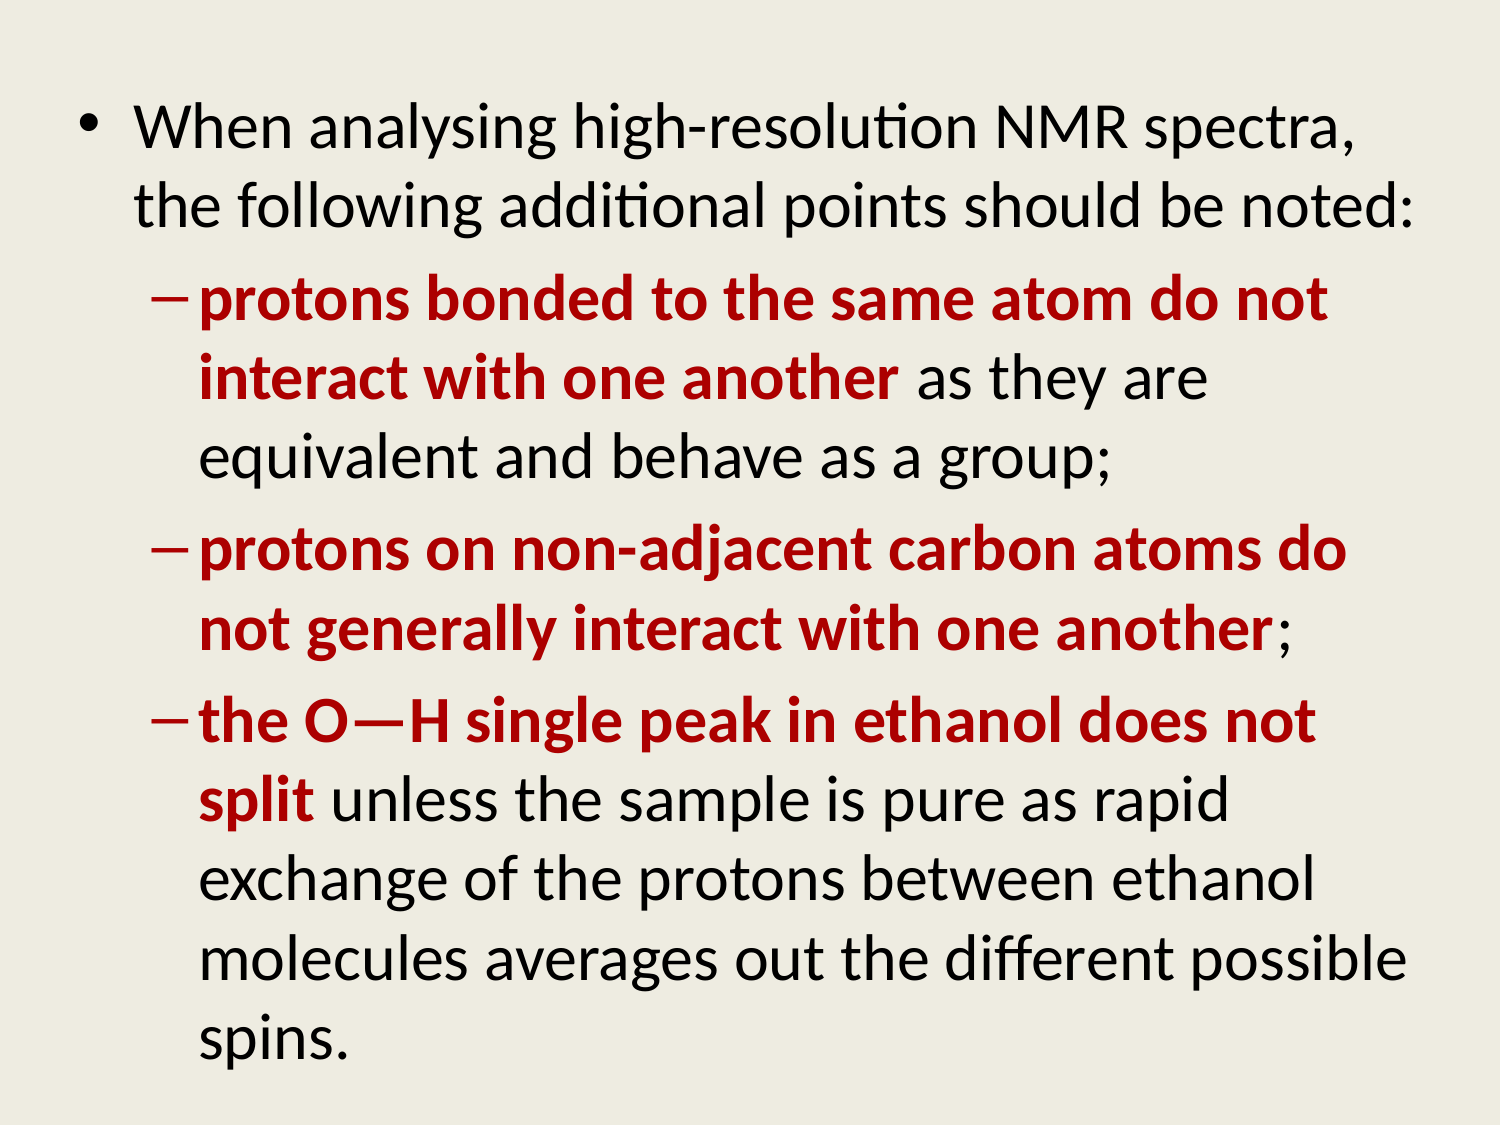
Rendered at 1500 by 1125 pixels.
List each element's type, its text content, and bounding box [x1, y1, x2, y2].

list When analysing high-resolution NMR spectra, the following additional points should be noted: protons bonded to the same atom do not interact with one another as they are equivalent and behave as a group; protons on non-adjacent carbon atoms do not generally interact with one another; the O—H single peak in ethanol does not split unless the sample is pure as rapid exchange of the protons between ethanol molecules averages out the different possible spins. [62, 75, 1463, 1088]
